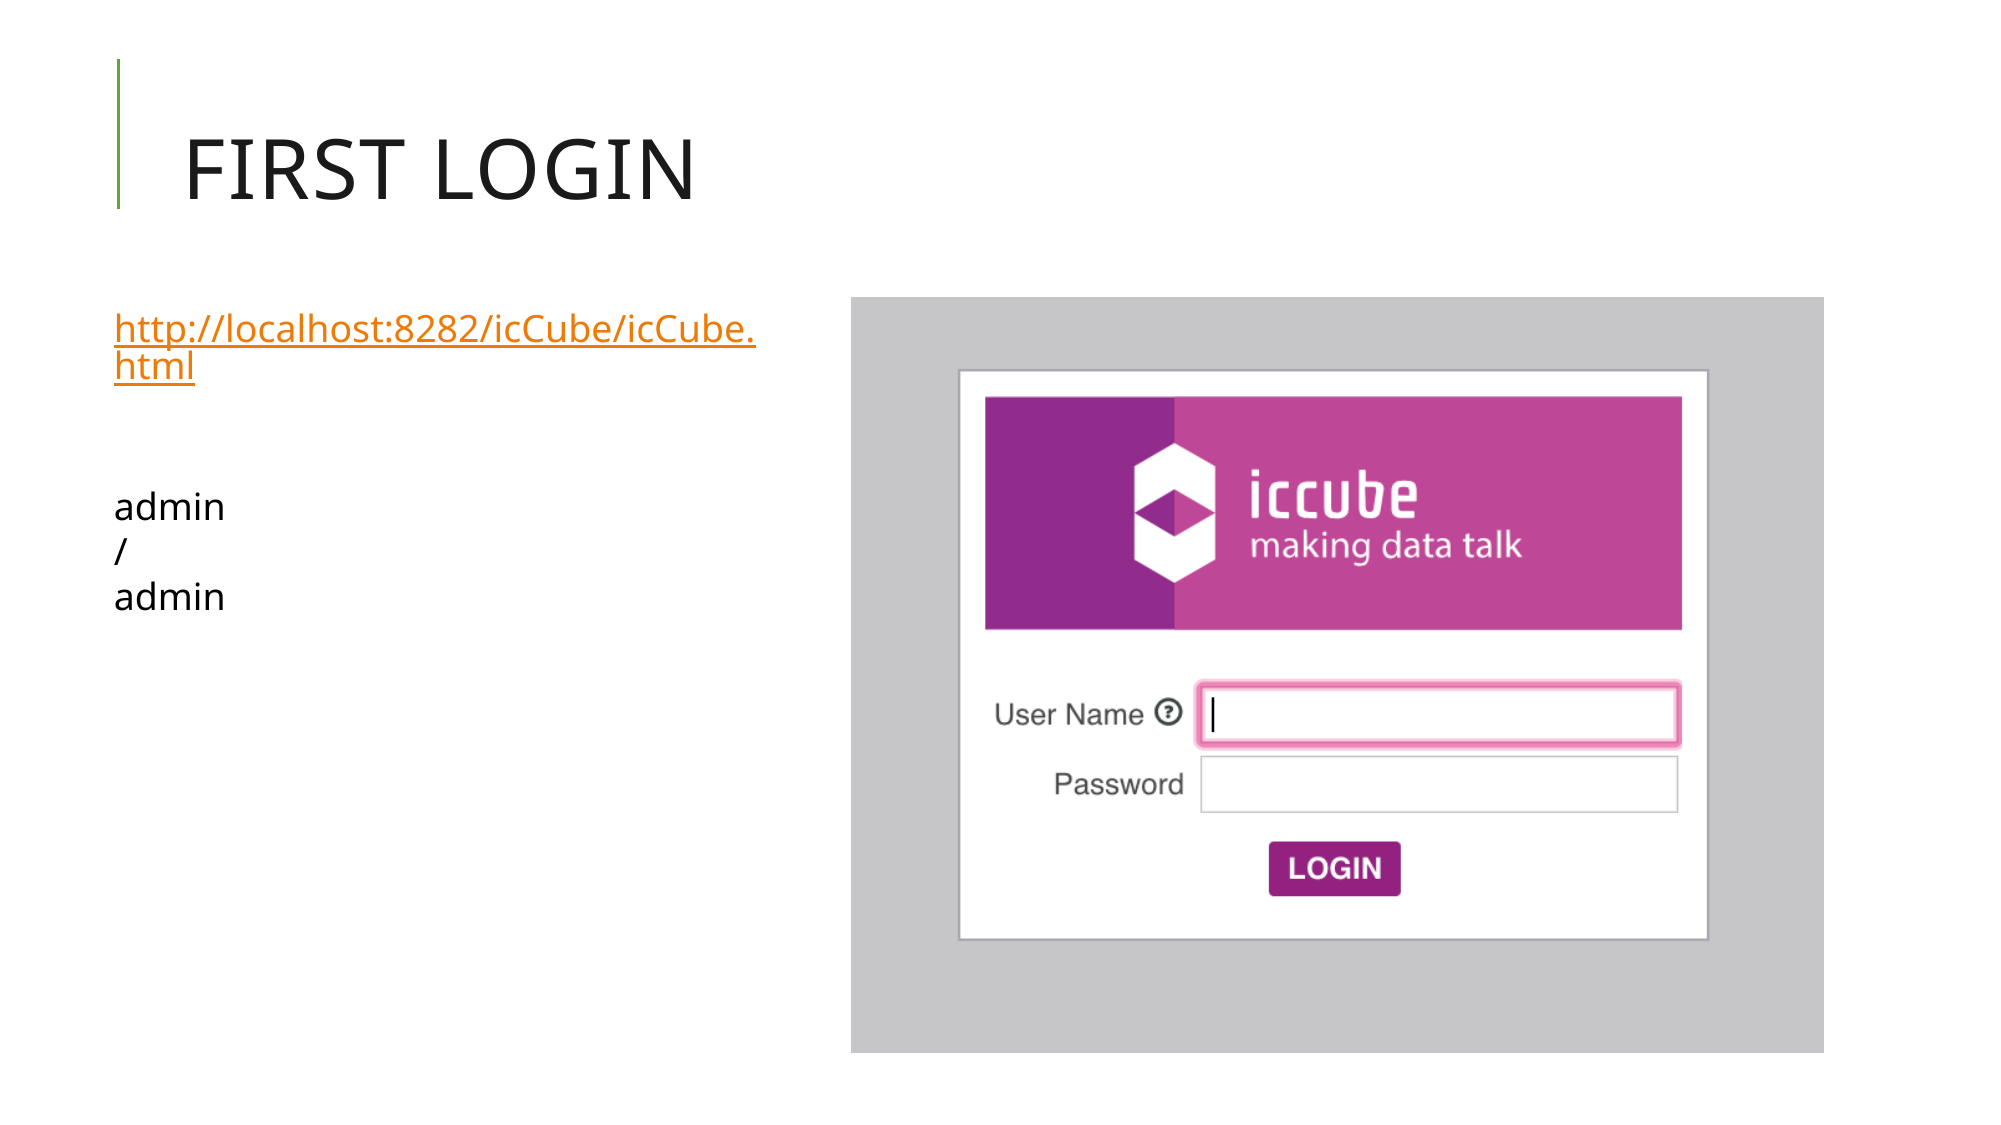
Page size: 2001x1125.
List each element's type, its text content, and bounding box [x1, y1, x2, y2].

text_box http://localhost:8282/icCube/icCube.html admin / admin [99, 297, 783, 589]
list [851, 297, 1824, 1053]
title FIRST LOGIN [168, 96, 1763, 255]
